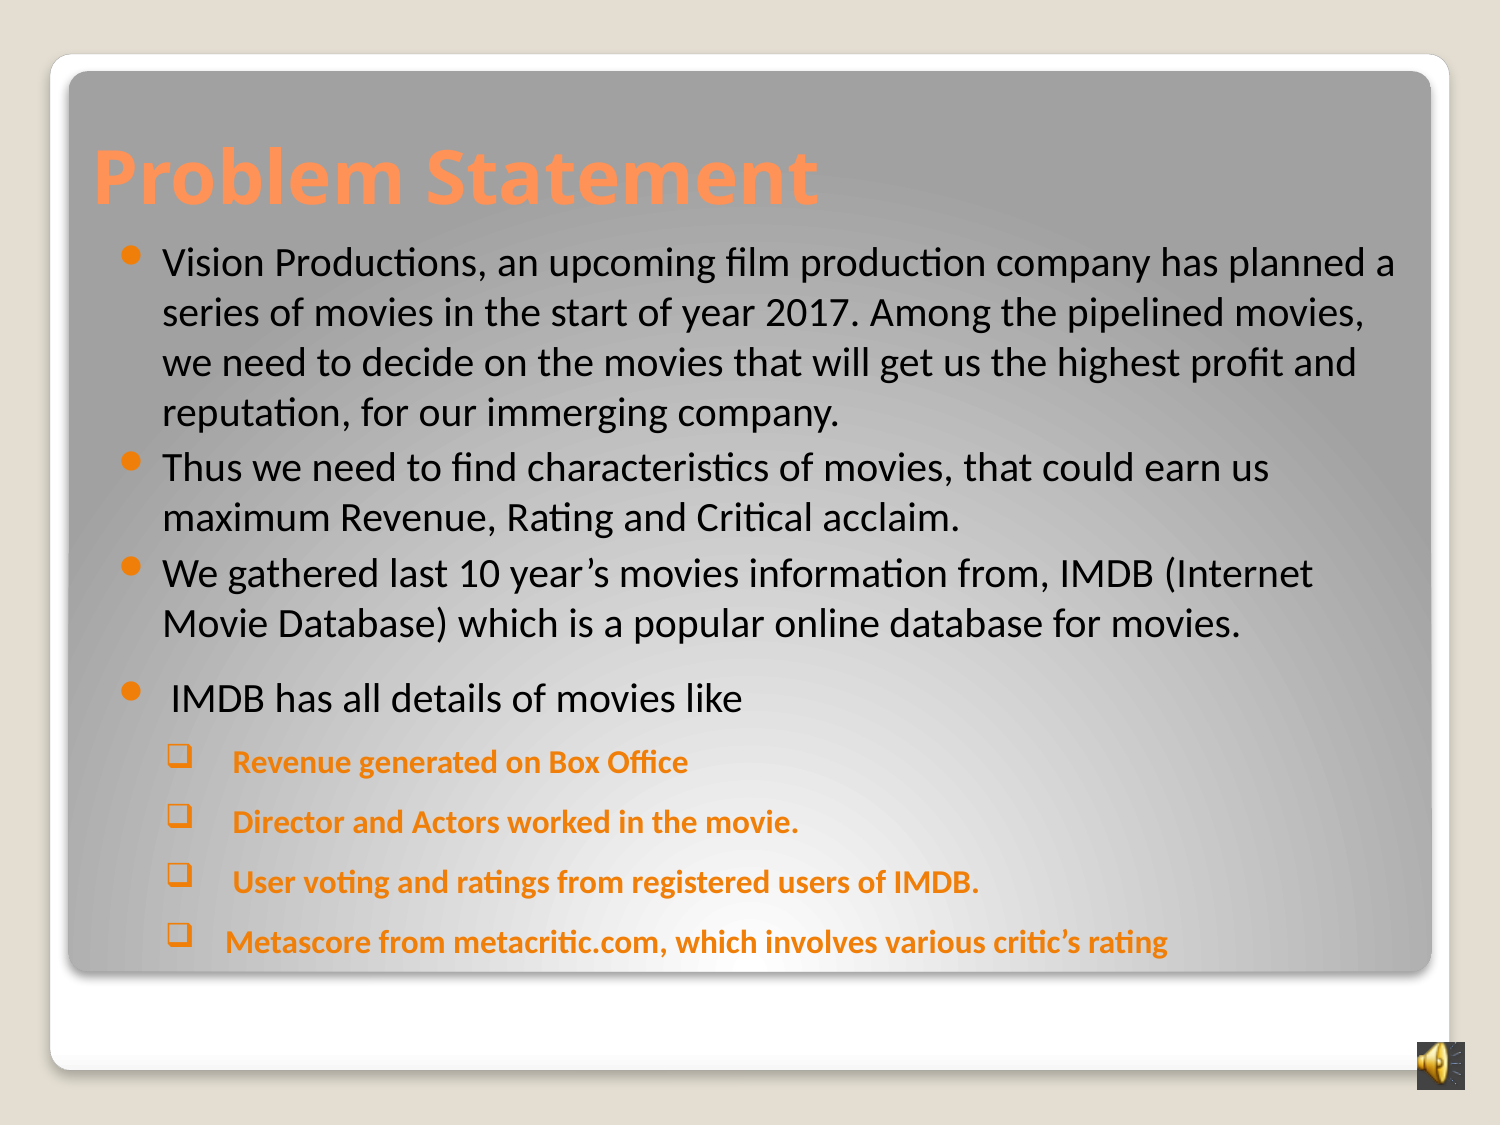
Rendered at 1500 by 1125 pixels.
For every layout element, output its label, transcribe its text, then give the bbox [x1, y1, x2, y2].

title Problem Statement [76, 54, 1420, 228]
picture [1415, 1040, 1467, 1092]
list Vision Productions, an upcoming film production company has planned a series of movies in the start of year 2017. Among the pipelined movies, we need to decide on the movies that will get us the highest profit and reputation, for our immerging company. Thus we need to find characteristics of movies, that could earn us maximum Revenue, Rating and Critical acclaim. We gathered last 10 year’s movies information from, IMDB (Internet Movie Database) which is a popular online database for movies. IMDB has all details of movies like Revenue generated on Box Office Director and Actors worked in the movie. User voting and ratings from registered users of IMDB. Metascore from metacritic.com, which involves various critic’s rating [88, 219, 1431, 907]
